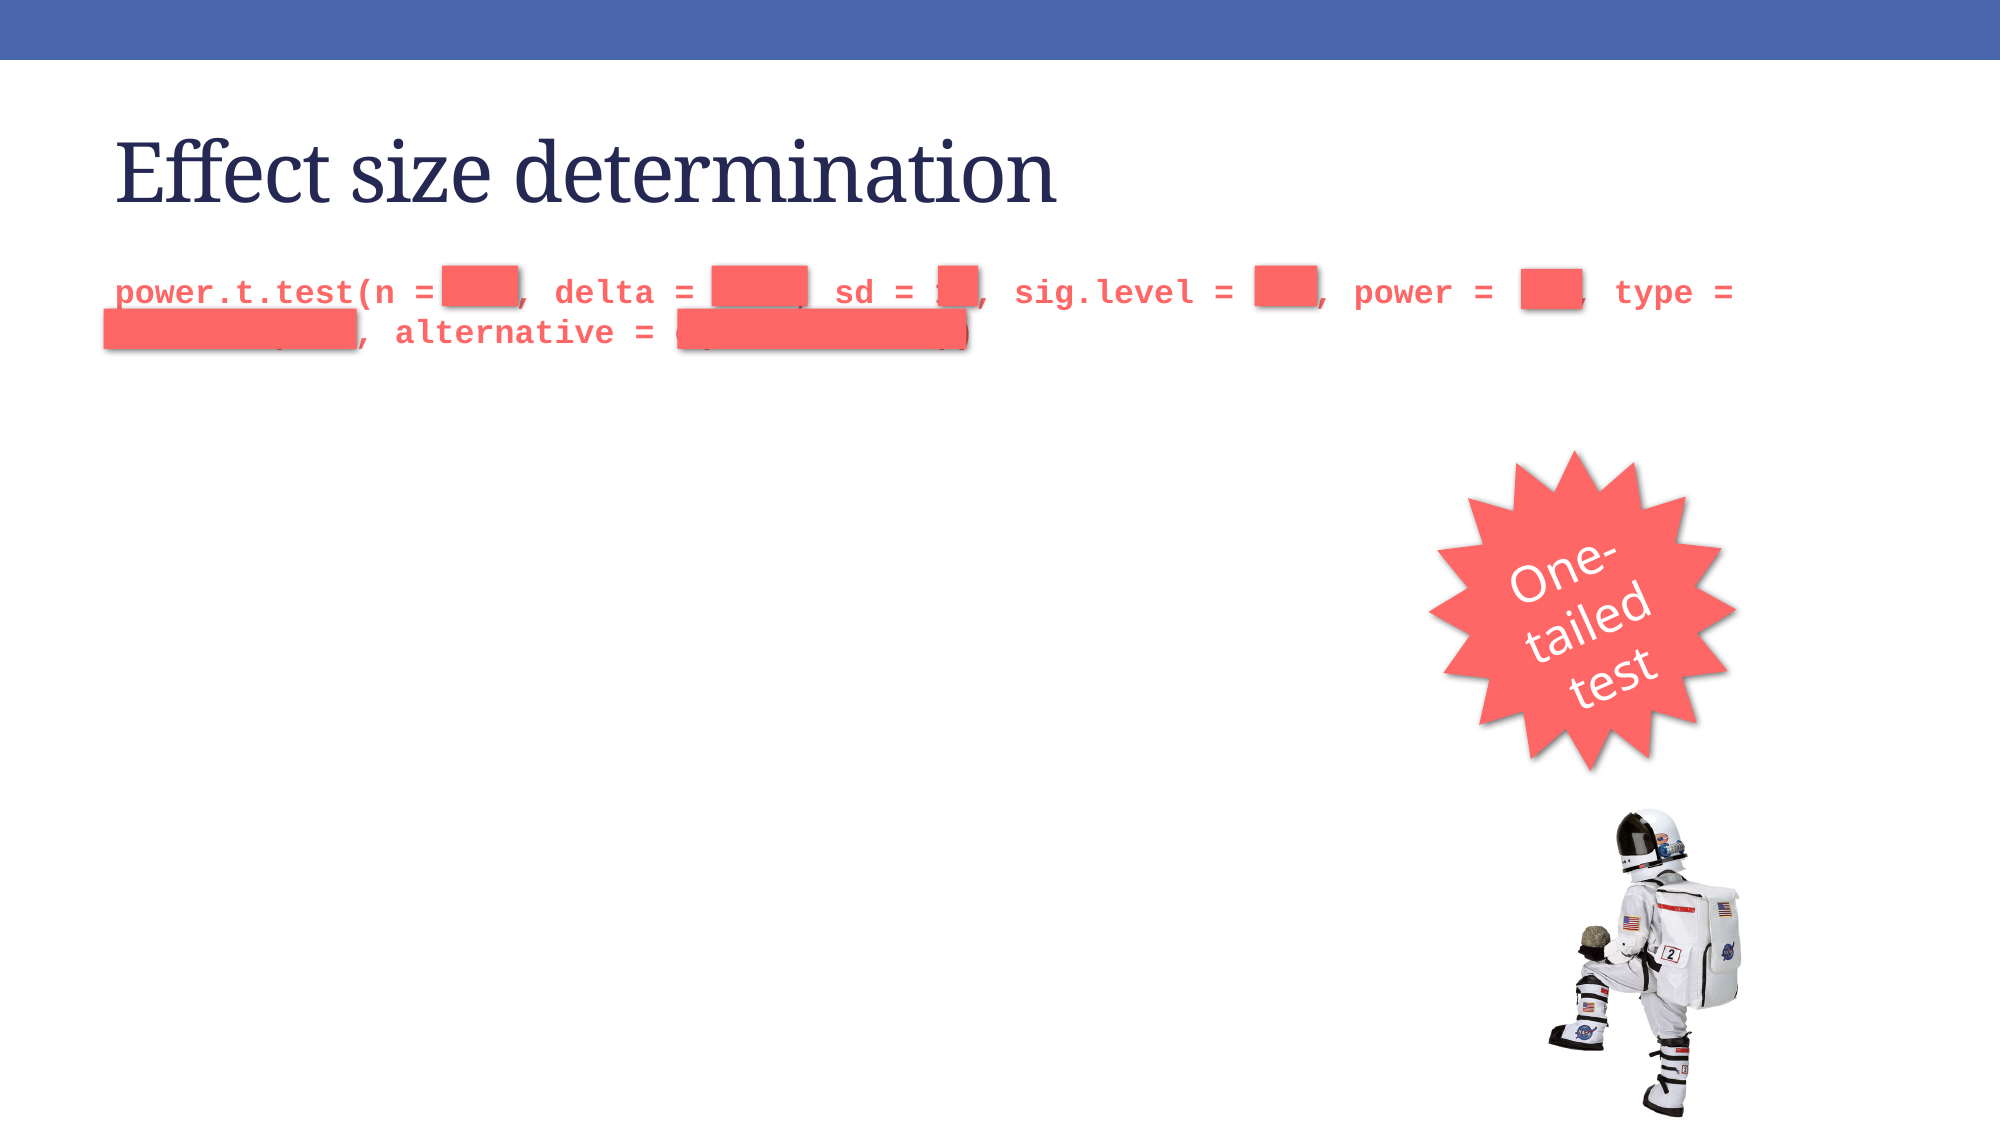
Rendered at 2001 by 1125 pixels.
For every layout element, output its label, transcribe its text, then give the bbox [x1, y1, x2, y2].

text_box [677, 308, 967, 350]
picture [1534, 799, 1751, 1125]
text_box [937, 265, 979, 307]
text_box [1254, 265, 1318, 307]
text_box One-tailed test [1427, 449, 1738, 772]
title Effect size determination [99, 87, 1900, 250]
text_box [711, 265, 808, 305]
list power.t.test(n = 100, delta = NULL, sd = 13, sig.level = .05, power = .80, type = "one.sample", alternative = c("one.sided")) [99, 262, 1900, 1063]
text_box [1520, 268, 1583, 310]
text_box [103, 308, 357, 350]
text_box [441, 265, 519, 307]
